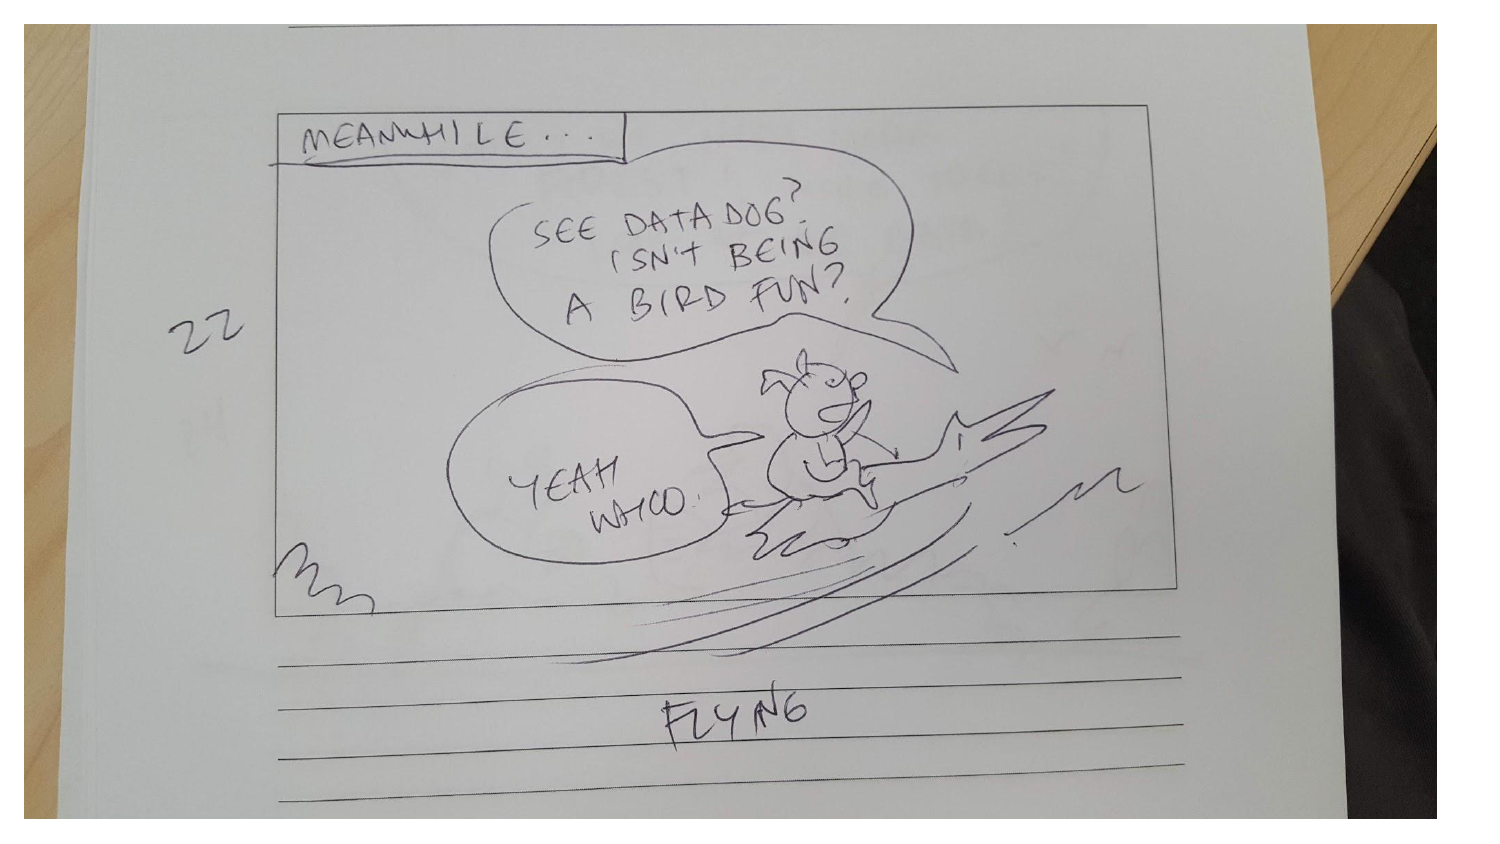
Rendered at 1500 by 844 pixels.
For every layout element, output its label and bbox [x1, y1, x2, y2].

picture [24, 24, 1437, 819]
